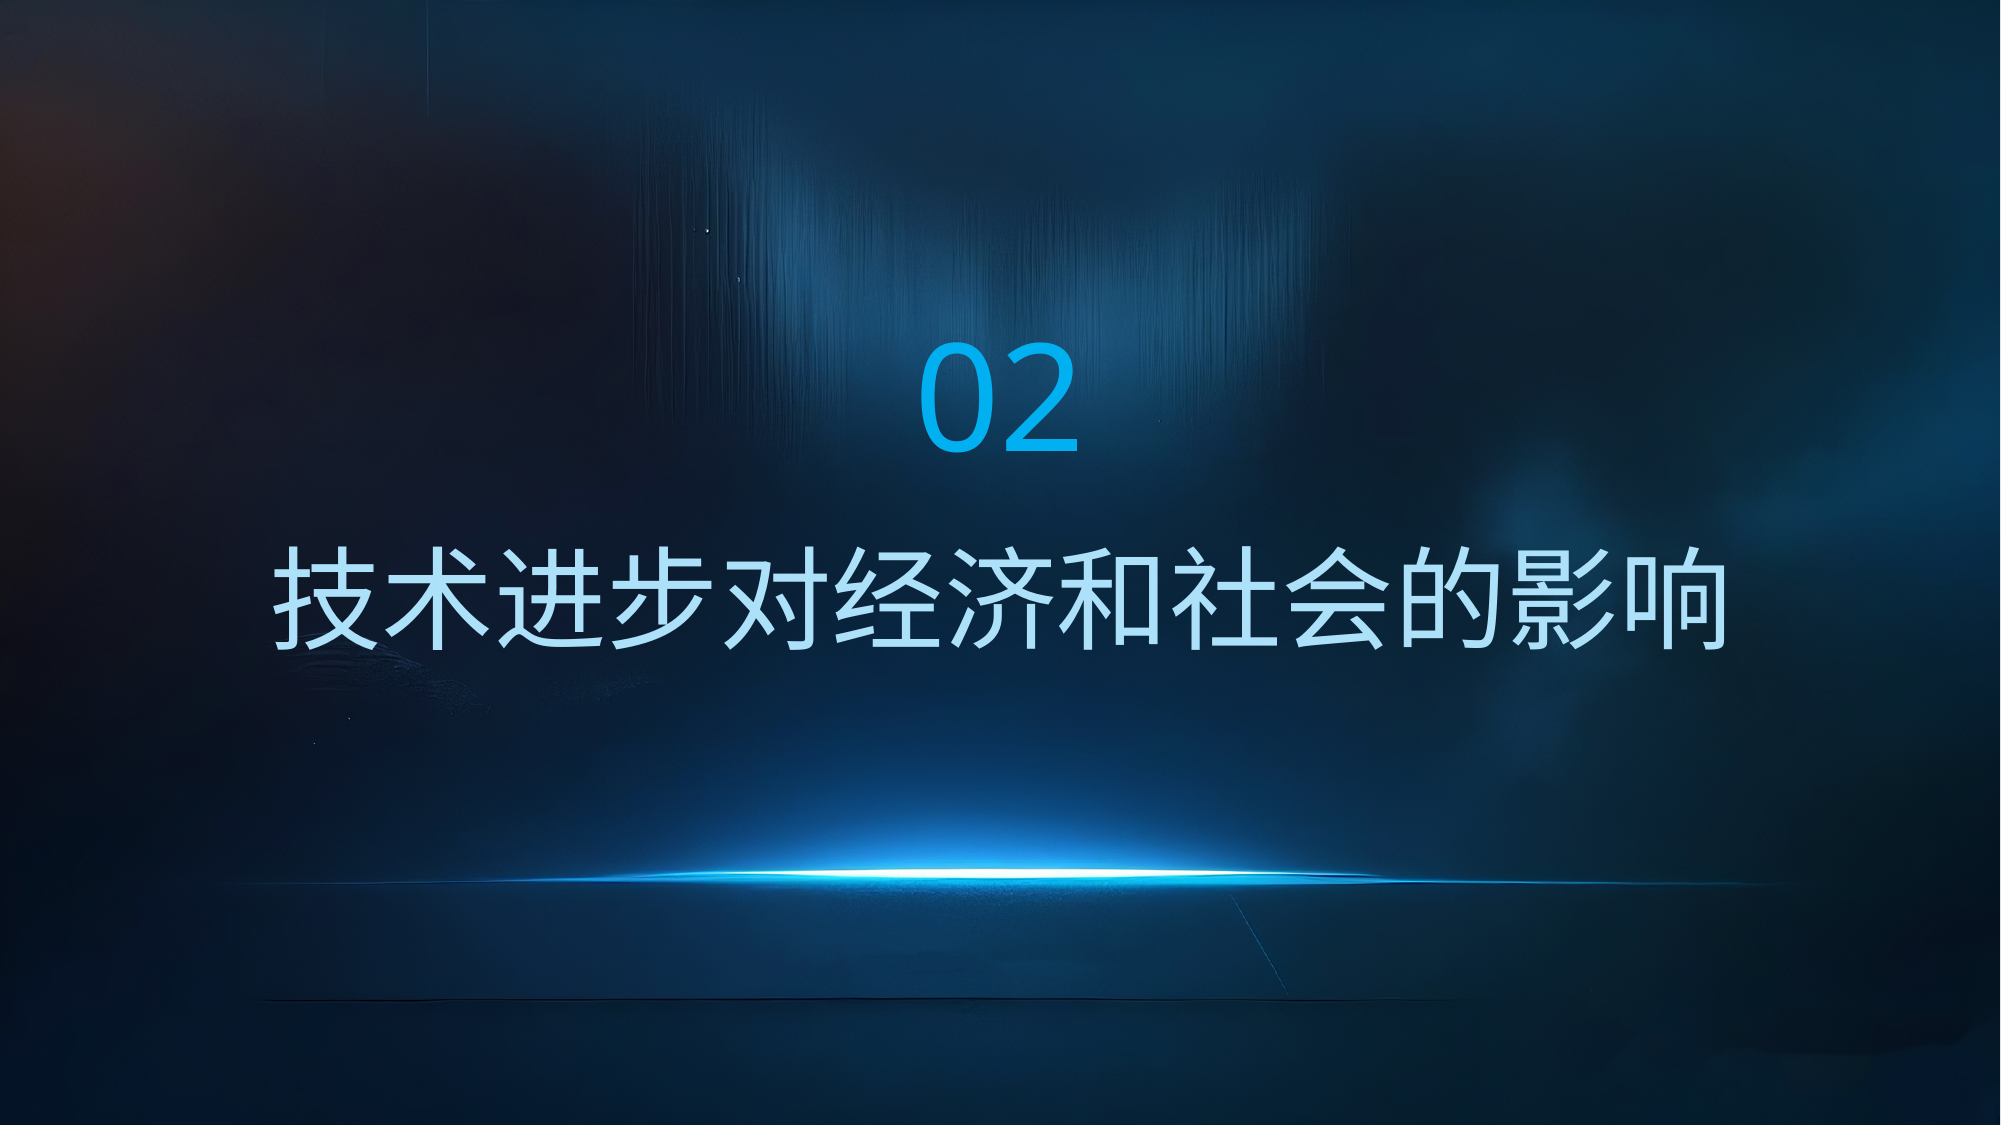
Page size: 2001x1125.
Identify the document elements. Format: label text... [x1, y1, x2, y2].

text_box 技术进步对经济和社会的影响 [250, 498, 1751, 696]
text_box 02 [249, 264, 1750, 465]
picture [0, 0, 2001, 1125]
